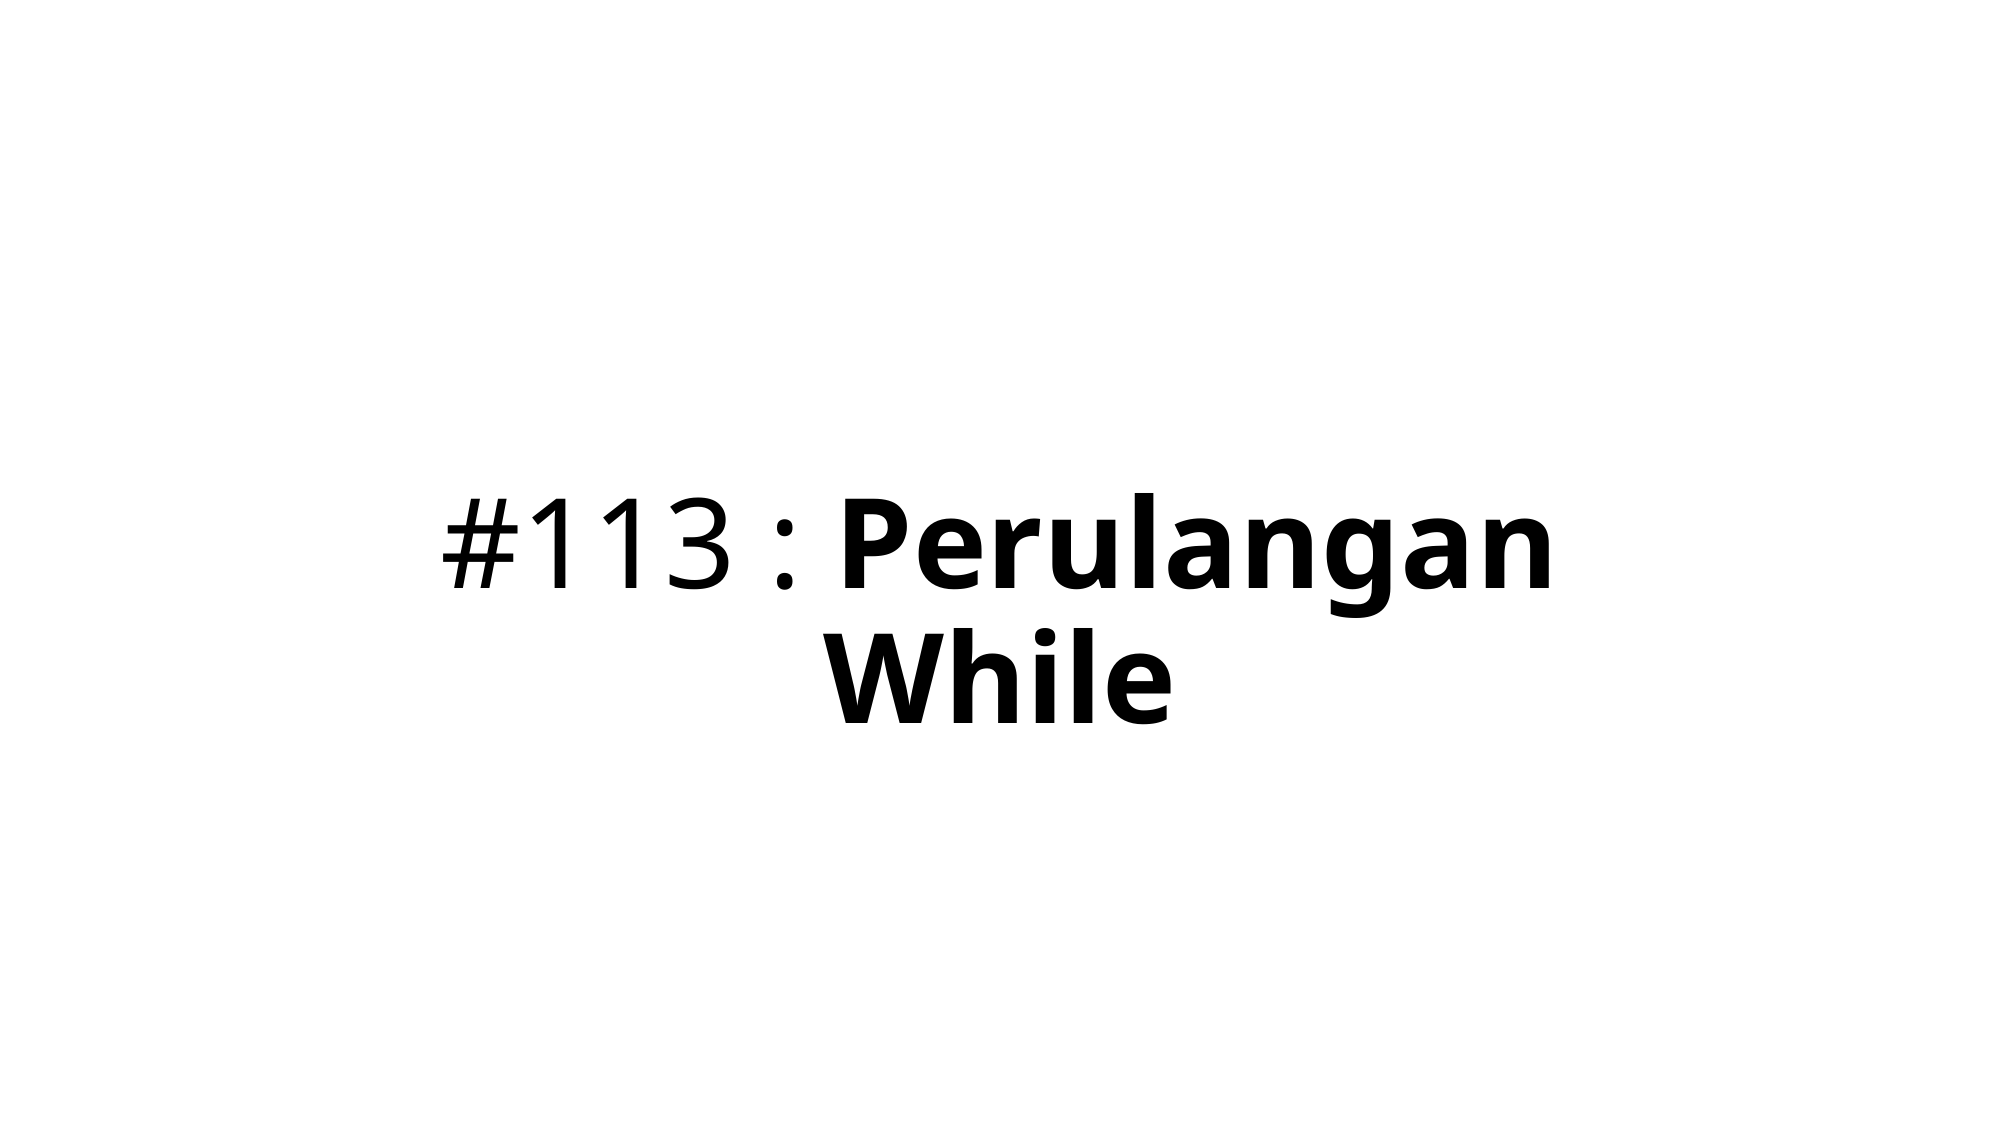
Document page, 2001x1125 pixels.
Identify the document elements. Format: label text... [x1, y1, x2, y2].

title #113 : Perulangan While [249, 366, 1750, 759]
